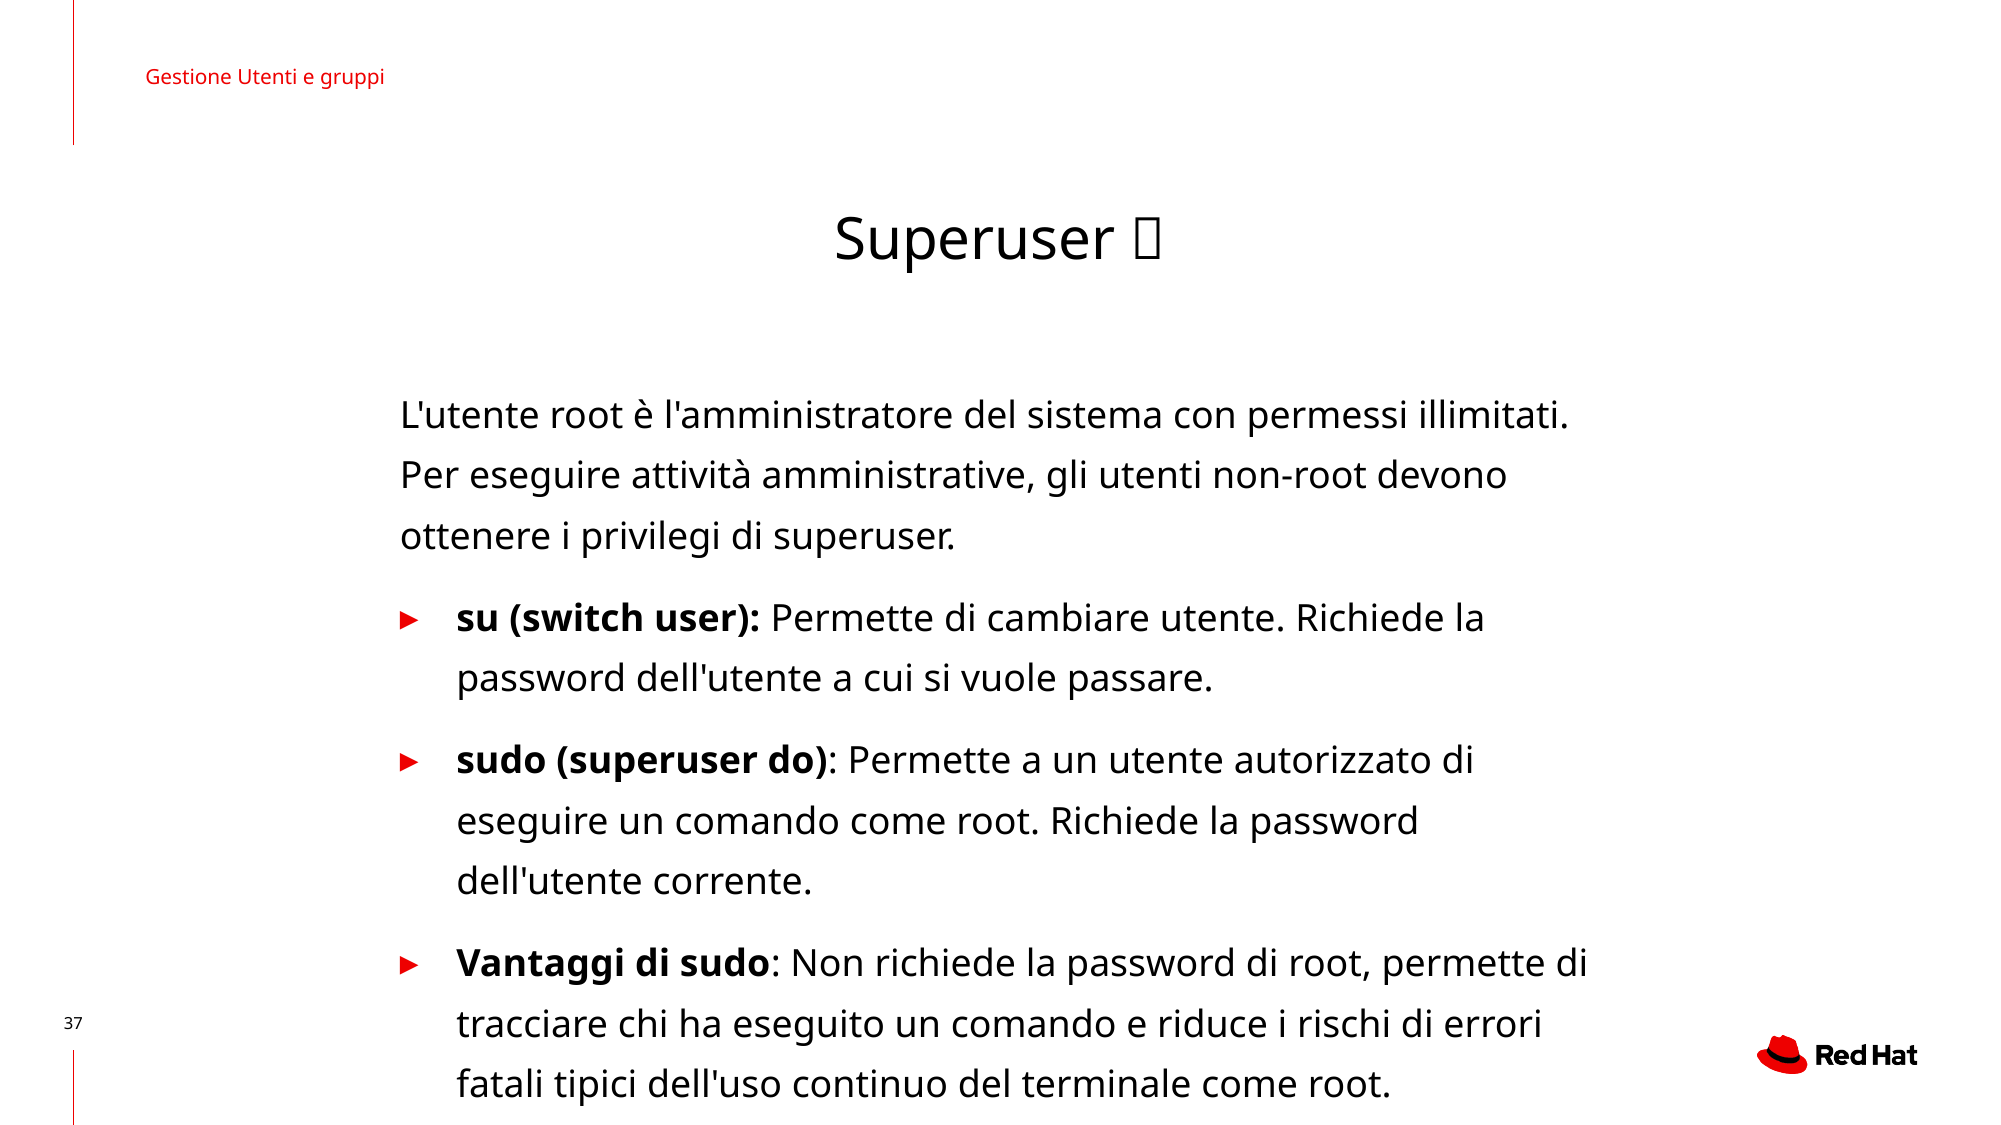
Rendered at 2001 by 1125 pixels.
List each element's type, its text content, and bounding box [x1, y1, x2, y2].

title Superuser 👑 [145, 180, 1855, 272]
slide_number ‹#› [13, 1012, 134, 1036]
picture [1757, 1035, 1918, 1074]
subtitle Gestione Utenti e gruppi [73, 9, 919, 143]
list L'utente root è l'amministratore del sistema con permessi illimitati. Per eseguire attività amministrative, gli utenti non-root devono ottenere i privilegi di superuser. su (switch user): Permette di cambiare utente. Richiede la password dell'utente a cui si vuole passare. sudo (superuser do): Permette a un utente autorizzato di eseguire un comando come root. Richiede la password dell'utente corrente. Vantaggi di sudo: Non richiede la password di root, permette di tracciare chi ha eseguito un comando e riduce i rischi di errori fatali tipici dell'uso continuo del terminale come root. [399, 375, 1600, 1048]
